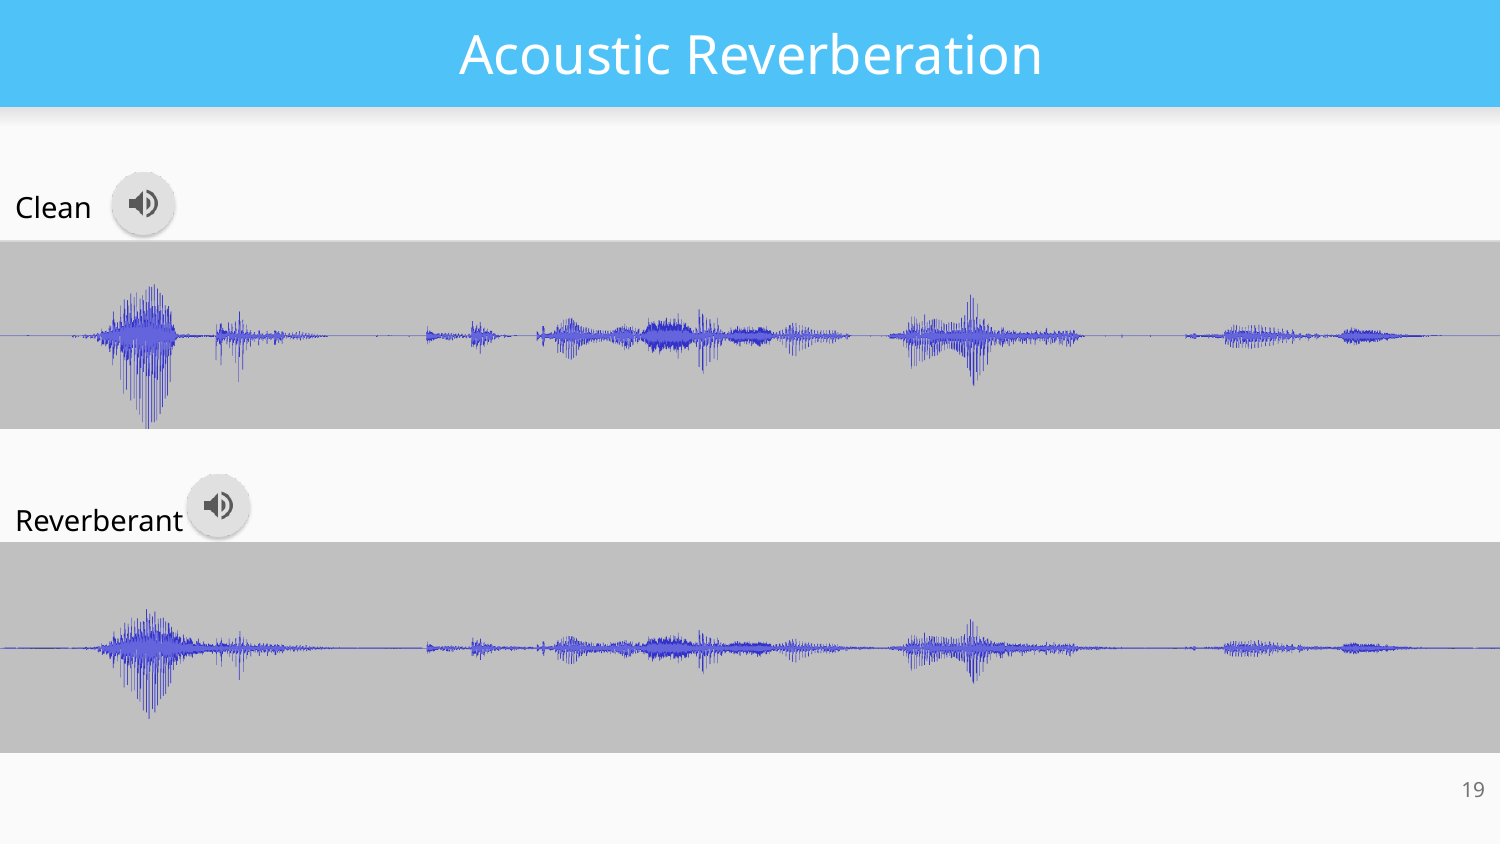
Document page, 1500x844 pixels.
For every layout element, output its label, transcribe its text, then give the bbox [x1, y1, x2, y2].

picture [0, 164, 1500, 430]
slide_number ‹#› [1410, 760, 1500, 823]
title Acoustic Reverberation [27, 3, 1476, 102]
picture [0, 467, 1500, 753]
text_box Reverberant [0, 486, 175, 541]
text_box Clean [0, 174, 100, 238]
